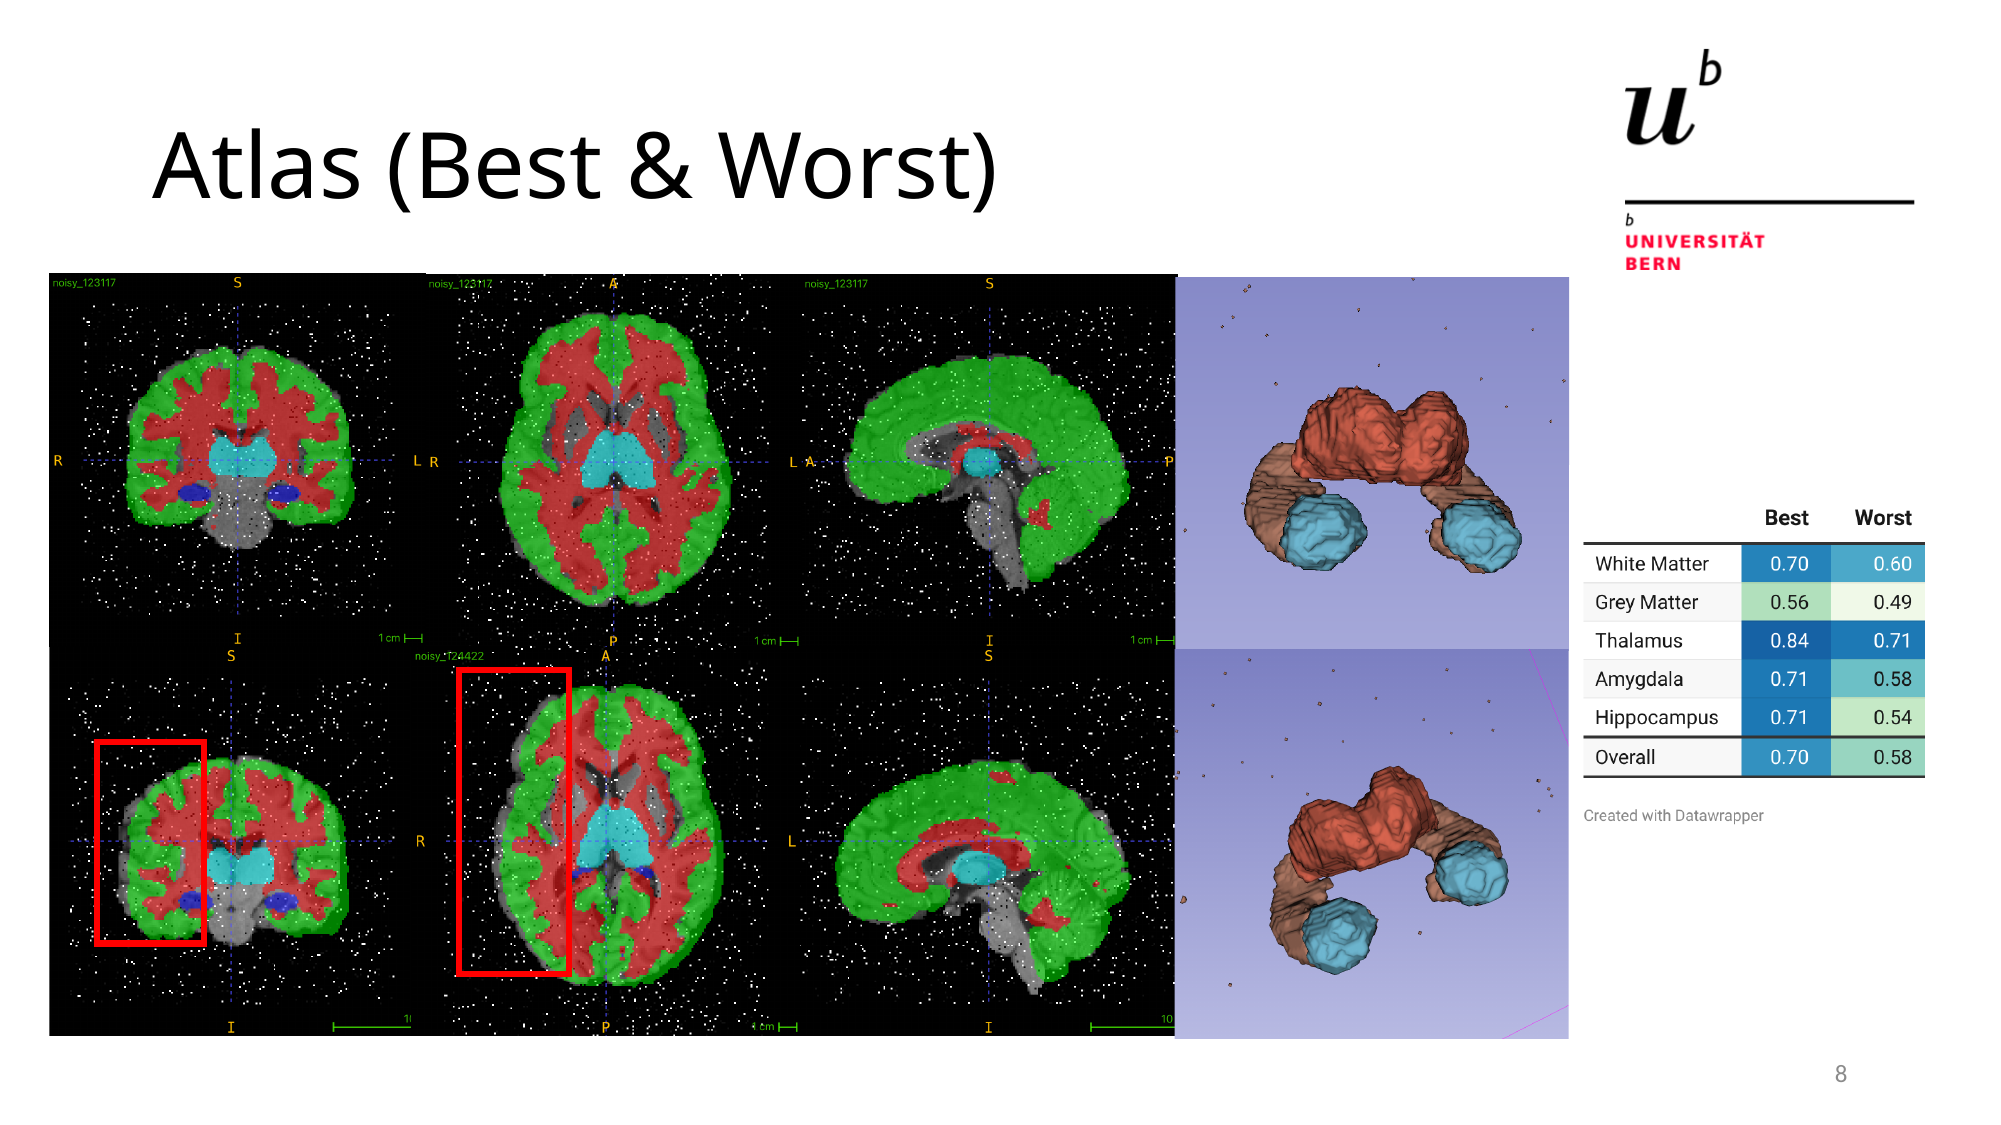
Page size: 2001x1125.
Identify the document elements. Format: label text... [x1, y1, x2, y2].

picture [1625, 0, 2000, 270]
text_box Atlas (Best & Worst) [137, 59, 1197, 277]
picture [49, 273, 1939, 1039]
slide_number 8 [1412, 1042, 1863, 1103]
